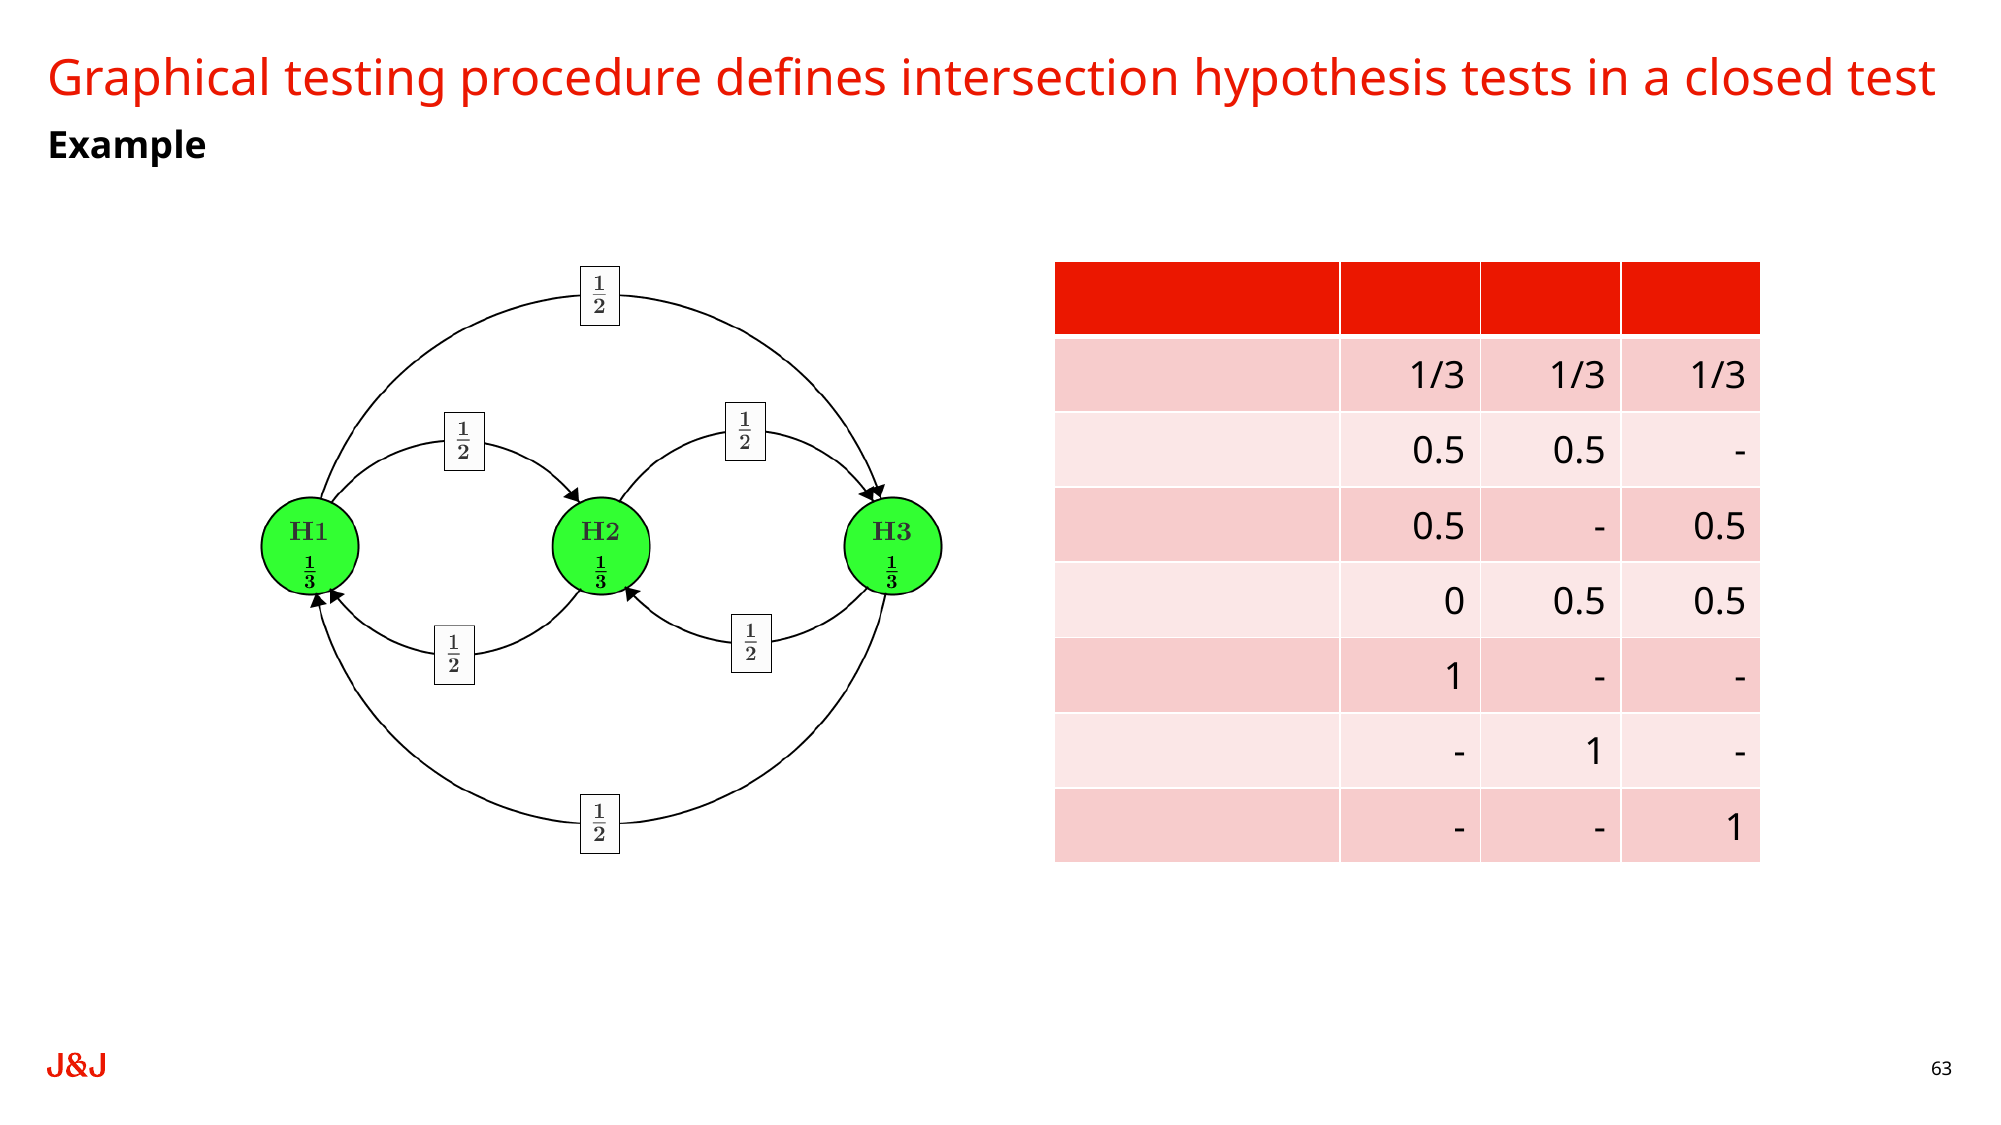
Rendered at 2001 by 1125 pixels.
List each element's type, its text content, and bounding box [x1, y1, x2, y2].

text_box Example [47, 116, 1952, 166]
slide_number 63 [1899, 1056, 1953, 1081]
title Graphical testing procedure defines intersection hypothesis tests in a closed test [47, 53, 1952, 107]
picture [255, 261, 946, 857]
